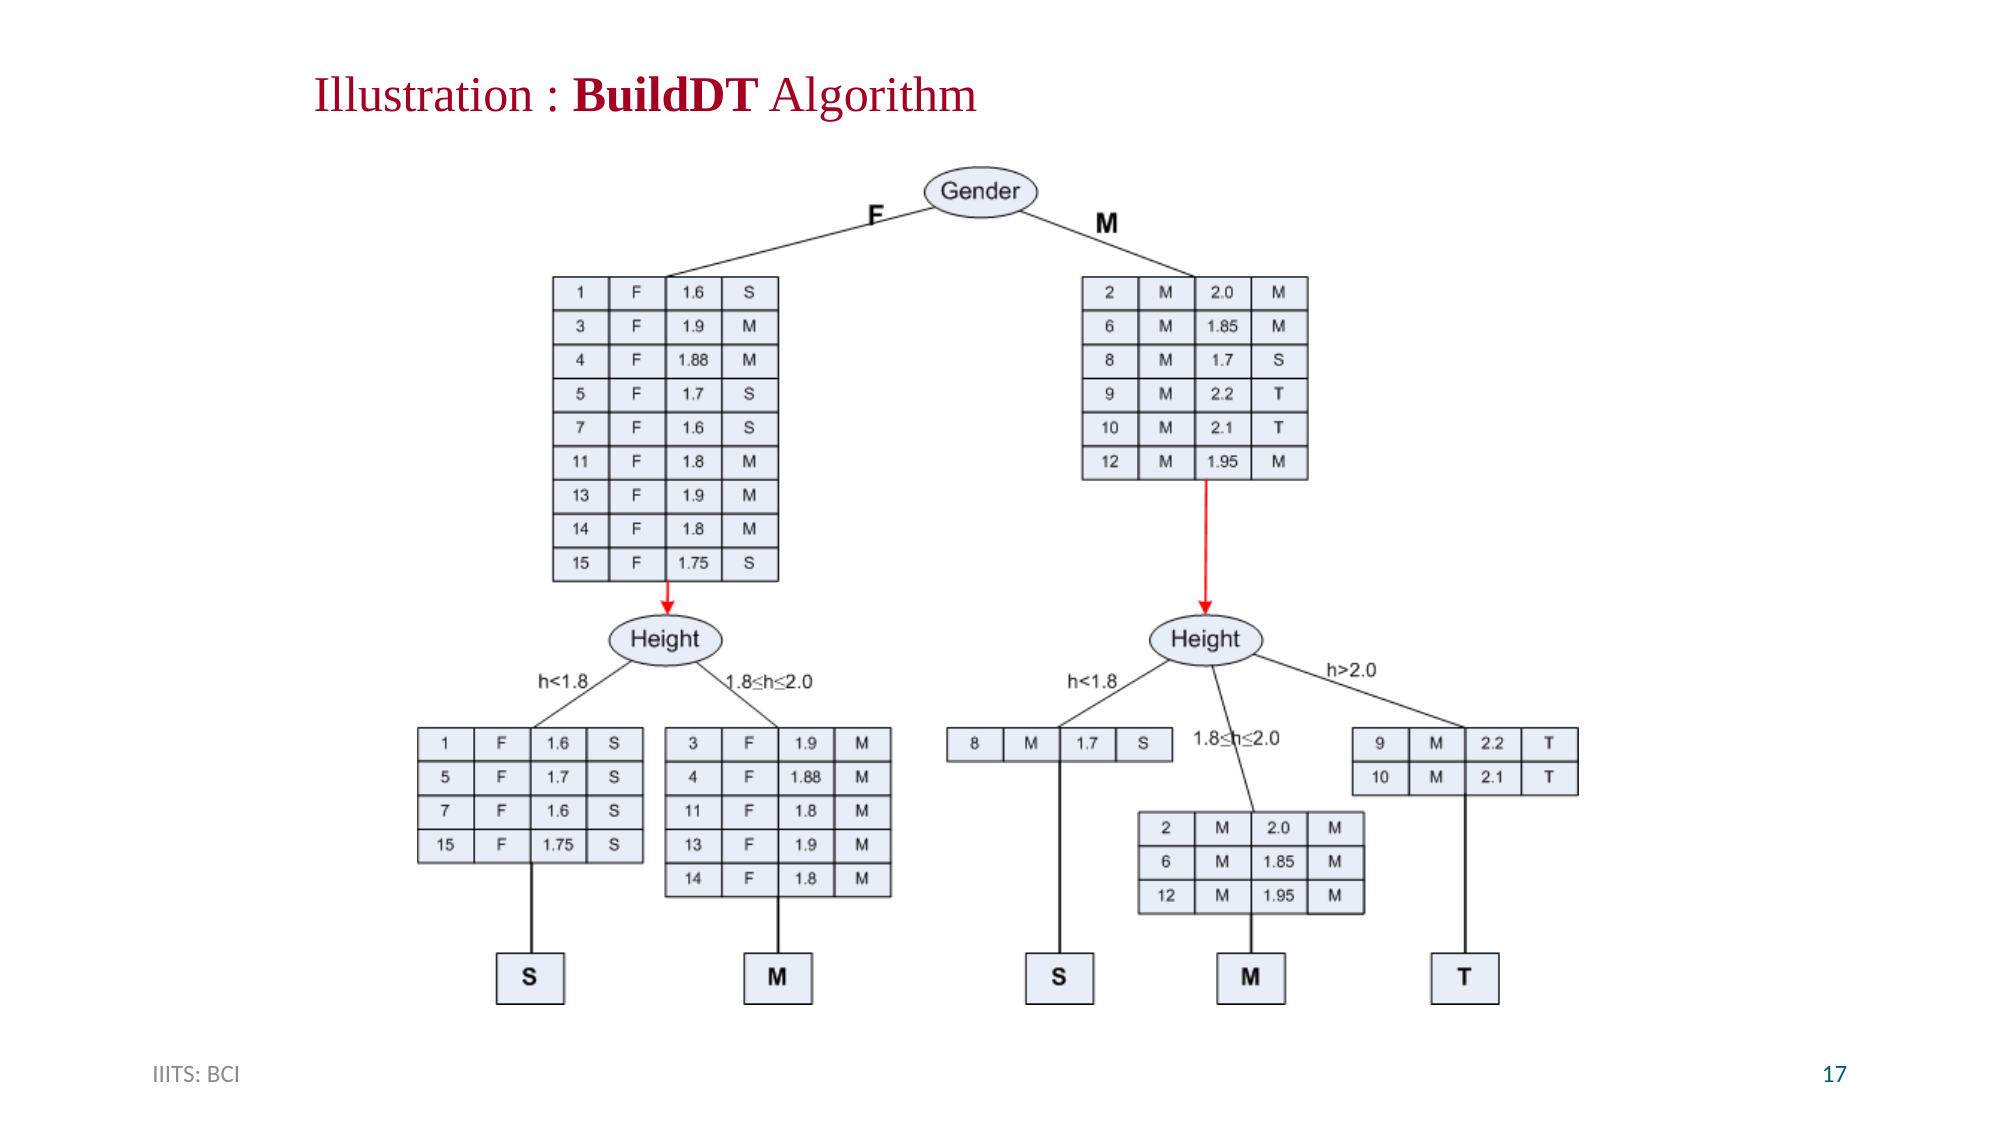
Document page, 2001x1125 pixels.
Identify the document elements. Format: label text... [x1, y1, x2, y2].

slide_number IIITS: BCI [137, 1042, 588, 1103]
slide_number 17 [1412, 1042, 1863, 1103]
title Illustration : BuildDT Algorithm [298, 42, 1681, 148]
picture [417, 166, 1579, 1005]
